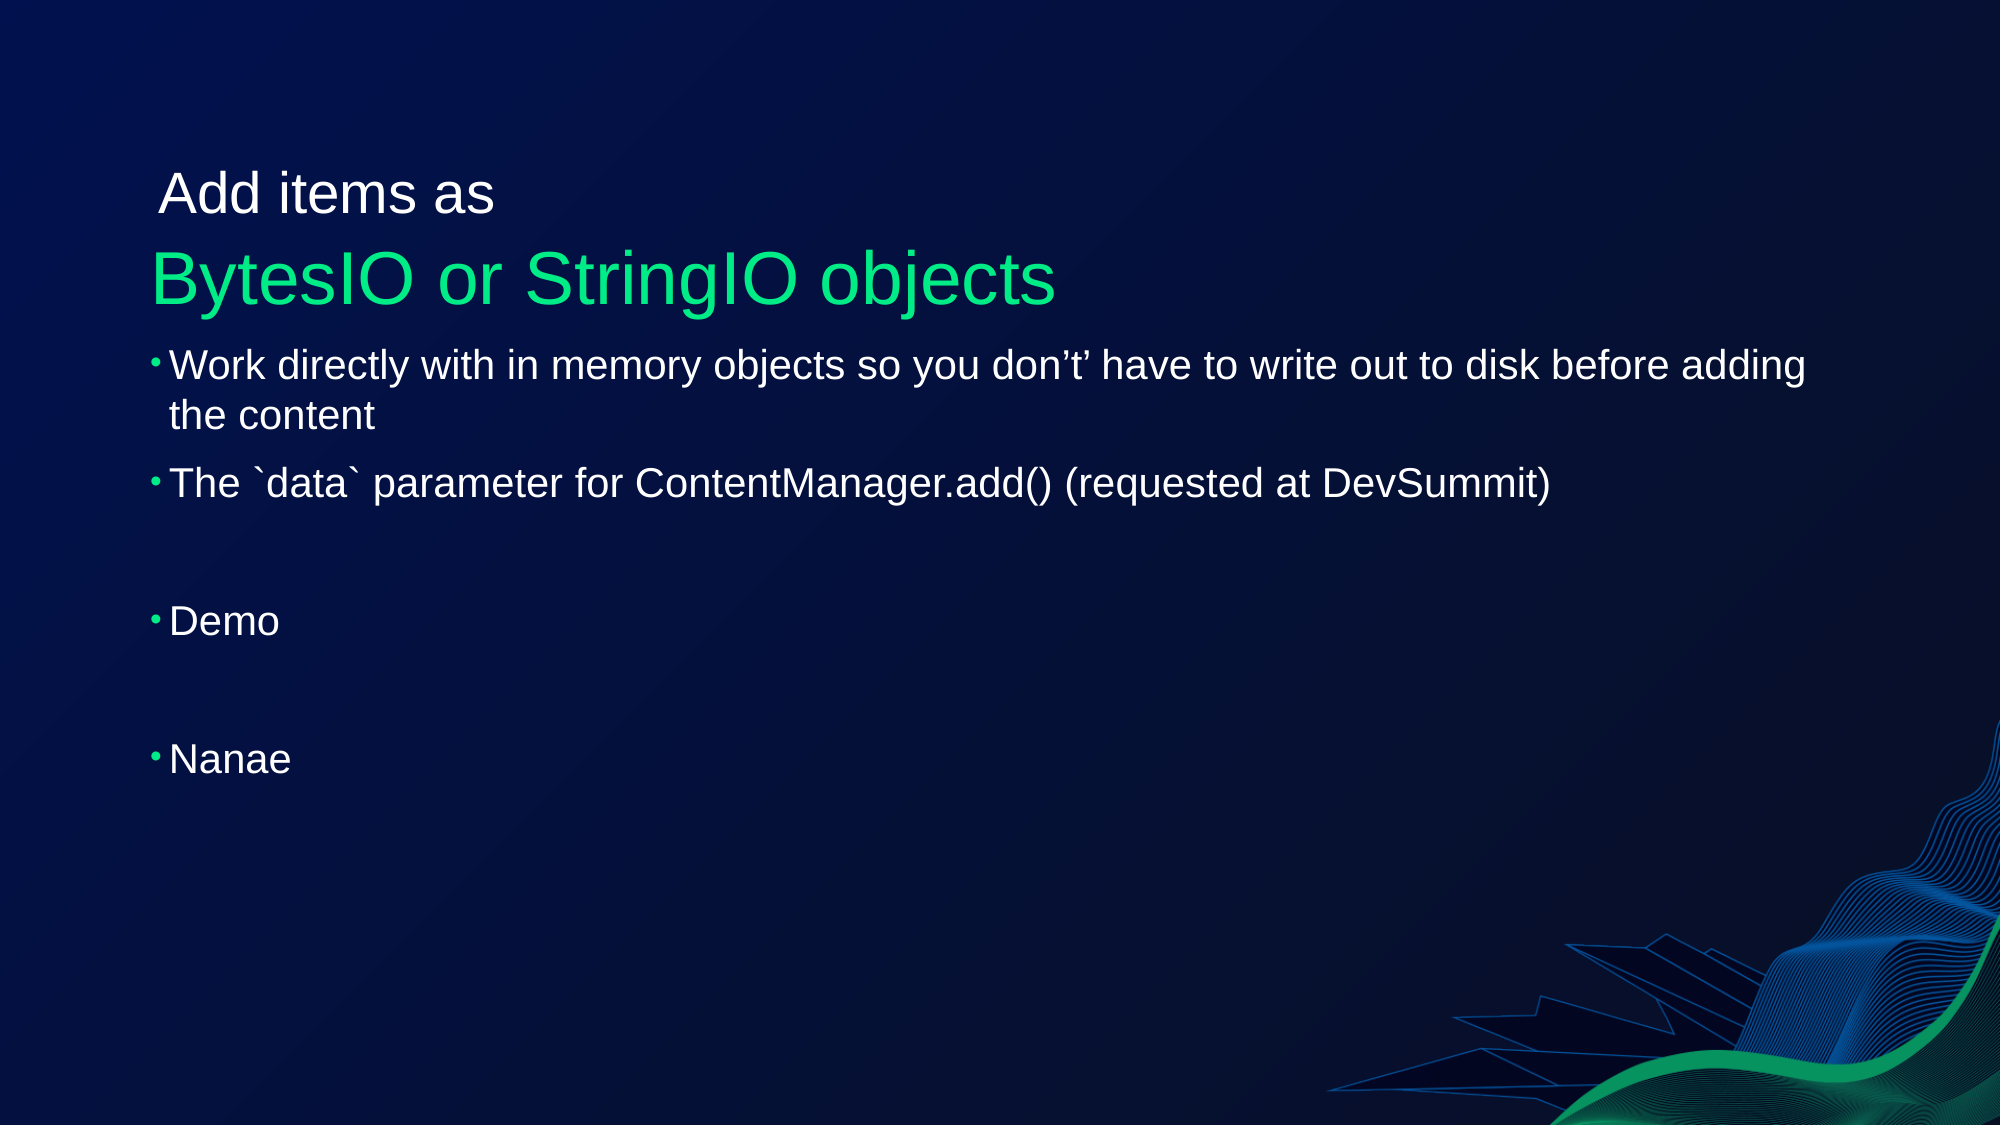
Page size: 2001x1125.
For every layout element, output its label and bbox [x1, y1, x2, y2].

text_box [0, 0, 2000, 1125]
